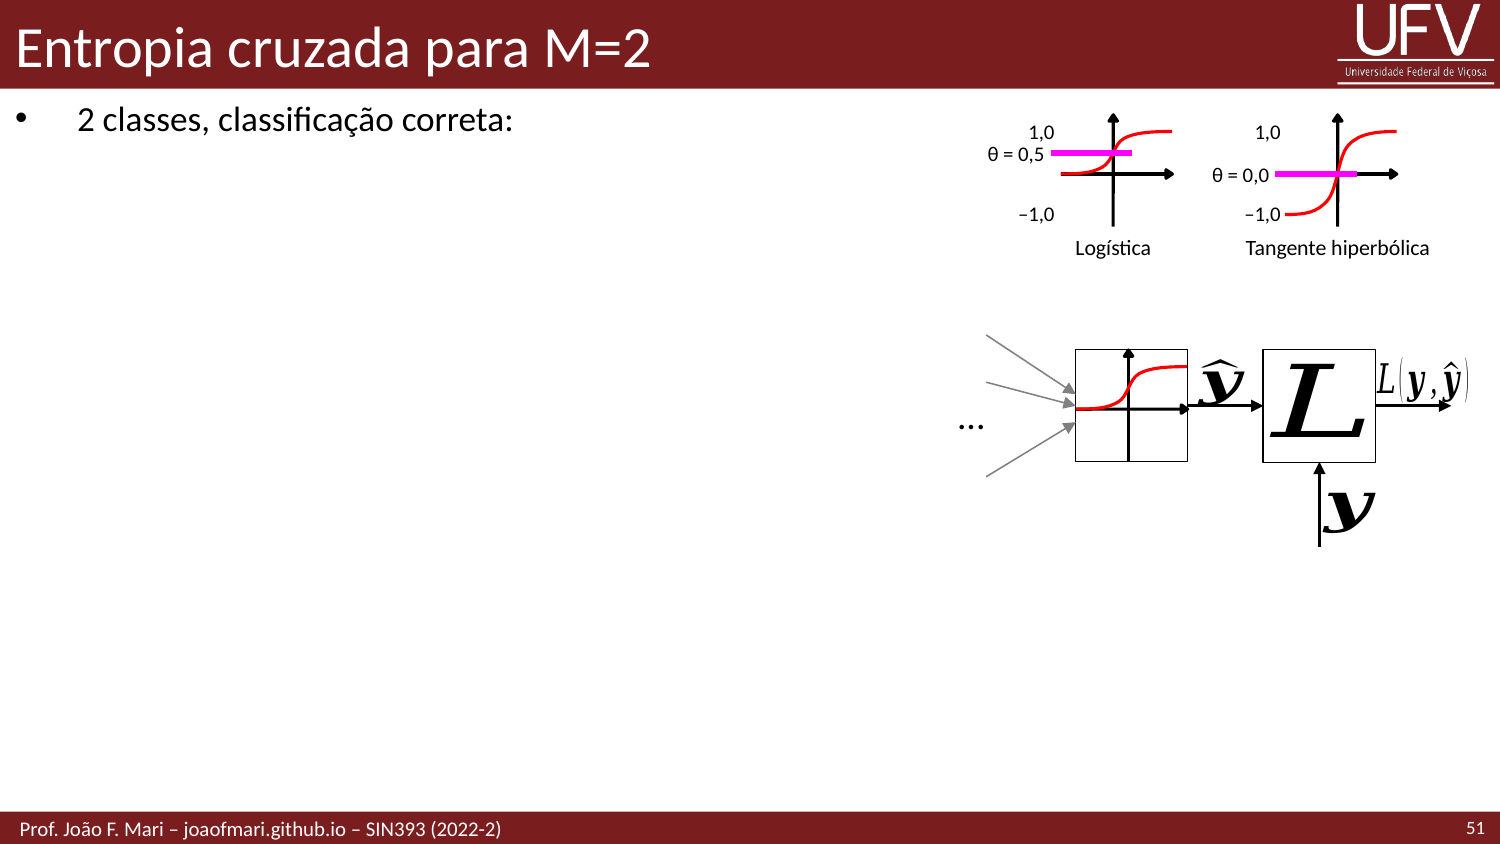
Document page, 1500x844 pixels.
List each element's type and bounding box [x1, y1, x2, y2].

text_box [932, 319, 1470, 547]
title [0, 0, 1500, 88]
footer [0, 812, 1034, 844]
slide_number [1328, 811, 1500, 844]
text_box [970, 111, 1432, 267]
